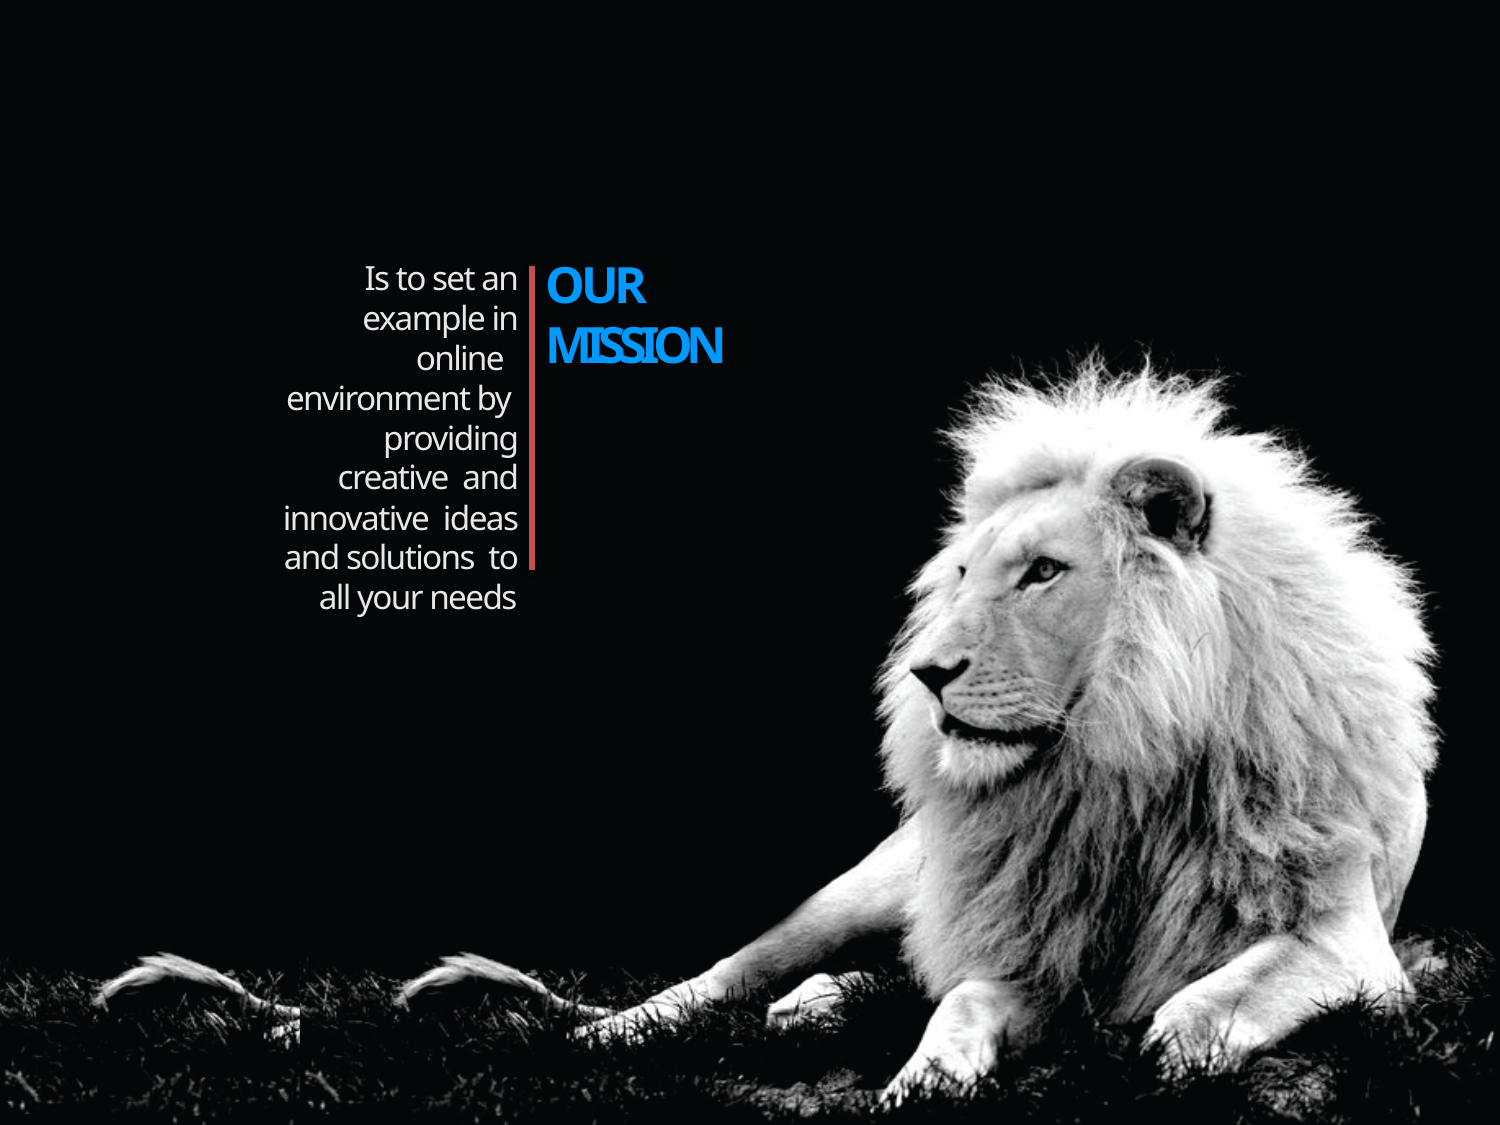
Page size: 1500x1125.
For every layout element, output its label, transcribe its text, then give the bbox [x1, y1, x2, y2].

text_box OUR MISSION [543, 253, 759, 374]
text_box [299, 0, 1500, 1125]
text_box [529, 266, 535, 571]
text_box Is to set an example in online environment by providing creative and innovative ideas and solutions to all your needs [274, 257, 519, 617]
text_box [0, 0, 299, 1125]
